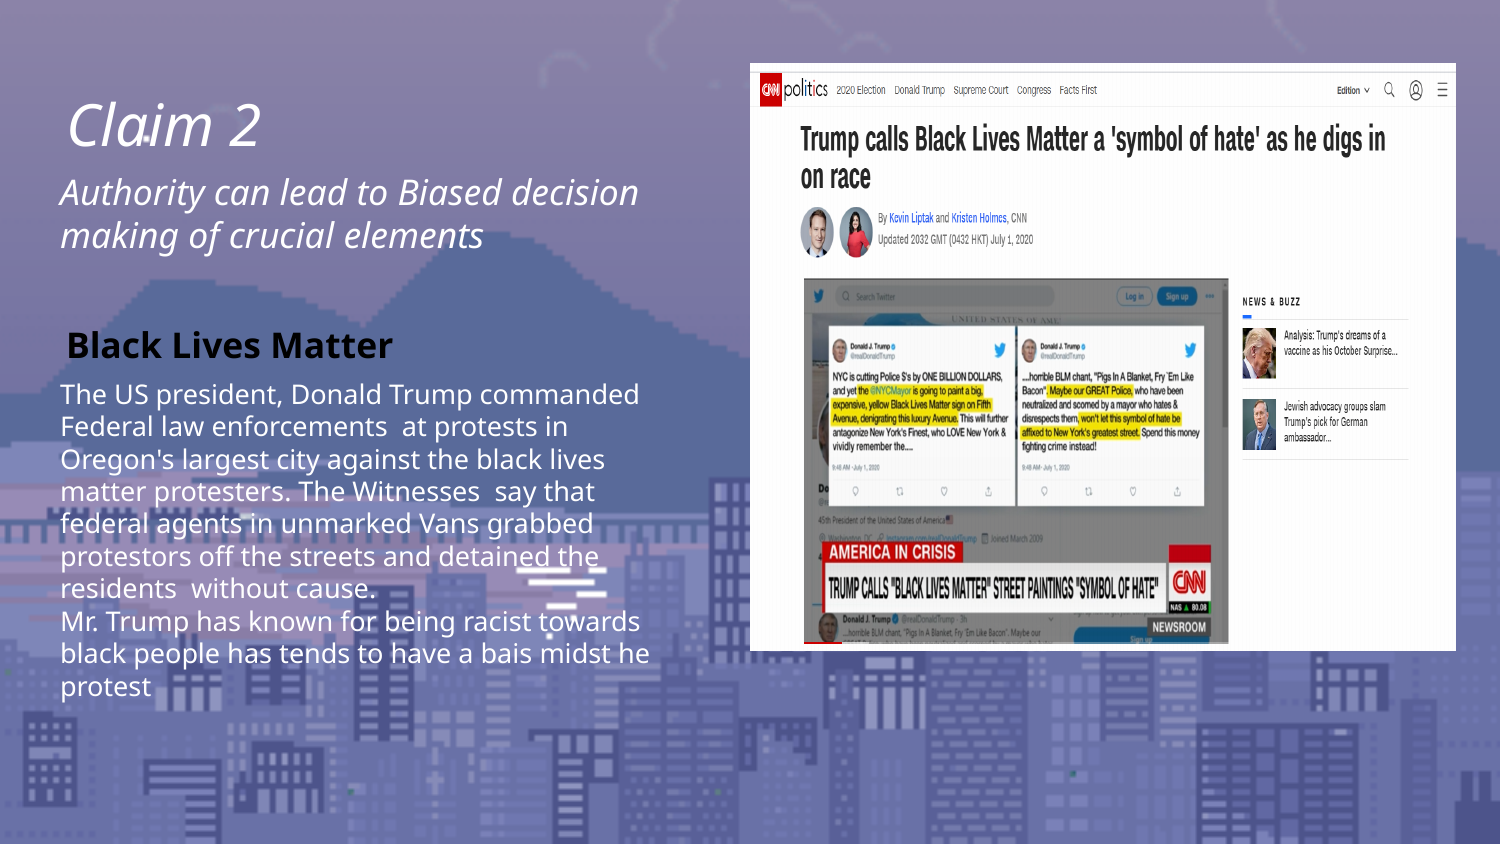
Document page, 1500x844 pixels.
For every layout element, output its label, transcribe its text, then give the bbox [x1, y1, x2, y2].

picture [0, 0, 1500, 844]
text_box The US president, Donald Trump commanded Federal law enforcements at protests in Oregon's largest city against the black lives matter protesters. The Witnesses say that federal agents in unmarked Vans grabbed protestors off the streets and detained the residents without cause. Mr. Trump has known for being racist towards black people has tends to have a bais midst he protest [45, 362, 694, 844]
text_box Authority can lead to Biased decision making of crucial elements [45, 155, 721, 191]
title Claim 2 [51, 72, 733, 167]
list Black Lives Matter [51, 301, 733, 396]
